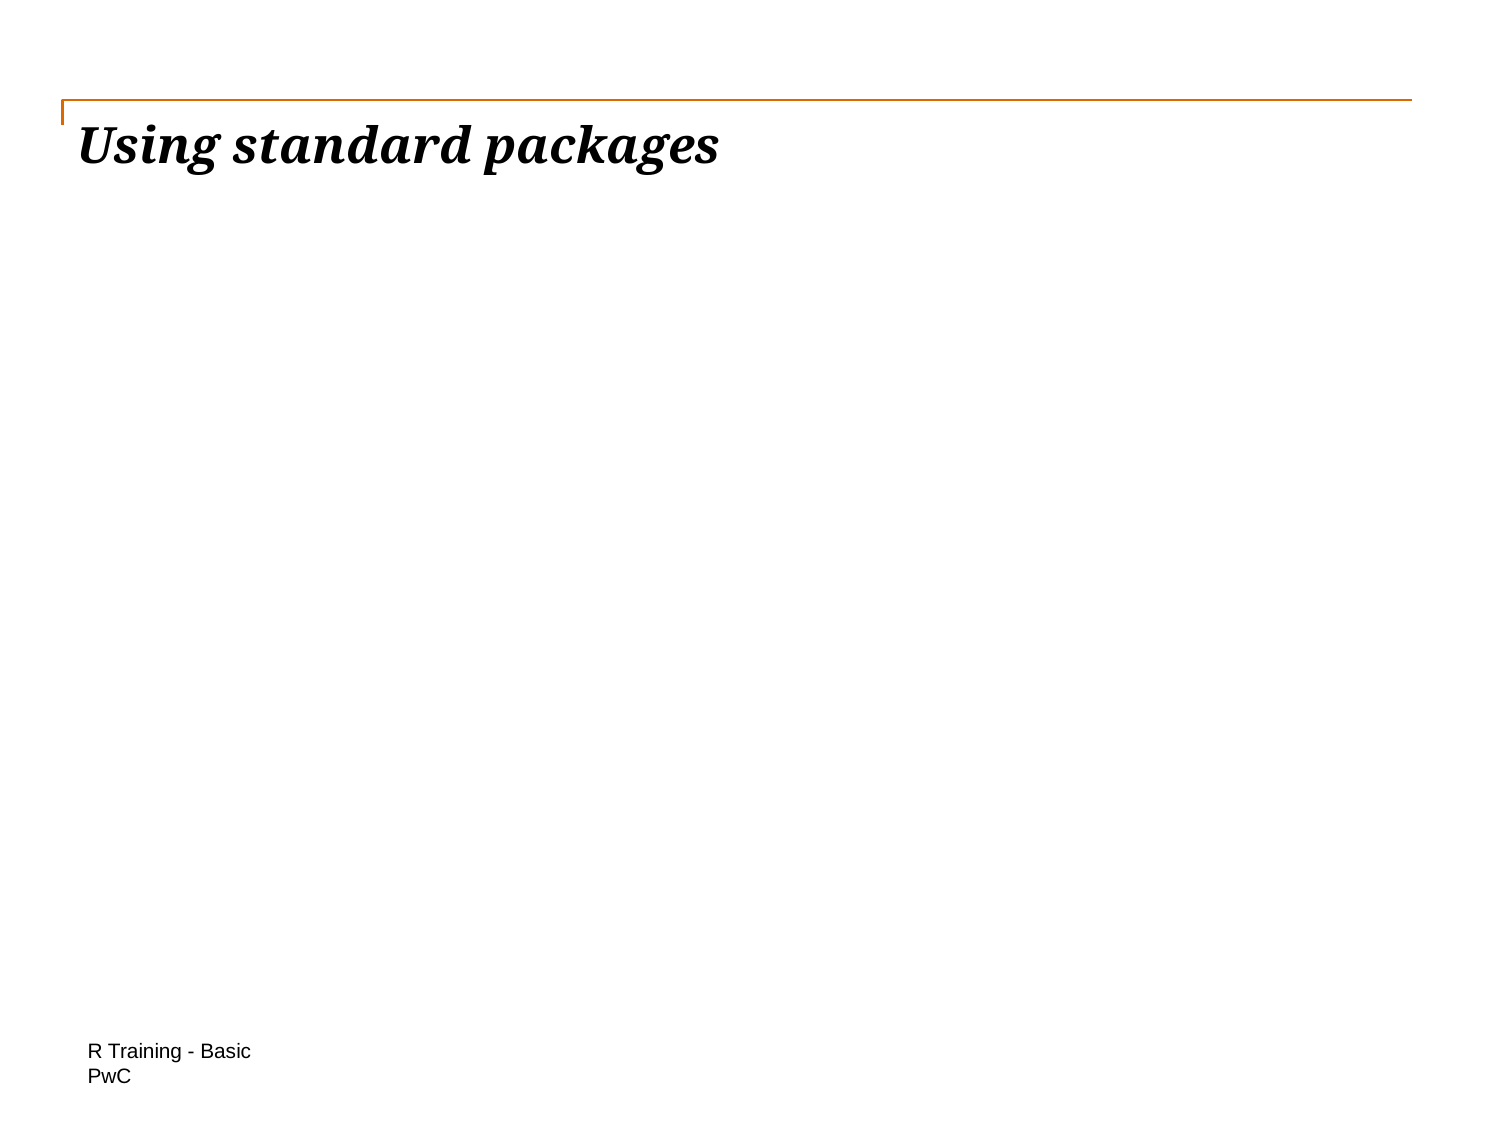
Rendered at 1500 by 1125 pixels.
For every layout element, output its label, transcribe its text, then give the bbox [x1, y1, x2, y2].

footer R Training - Basic [87, 1037, 950, 1063]
title Using standard packages [76, 113, 1402, 185]
